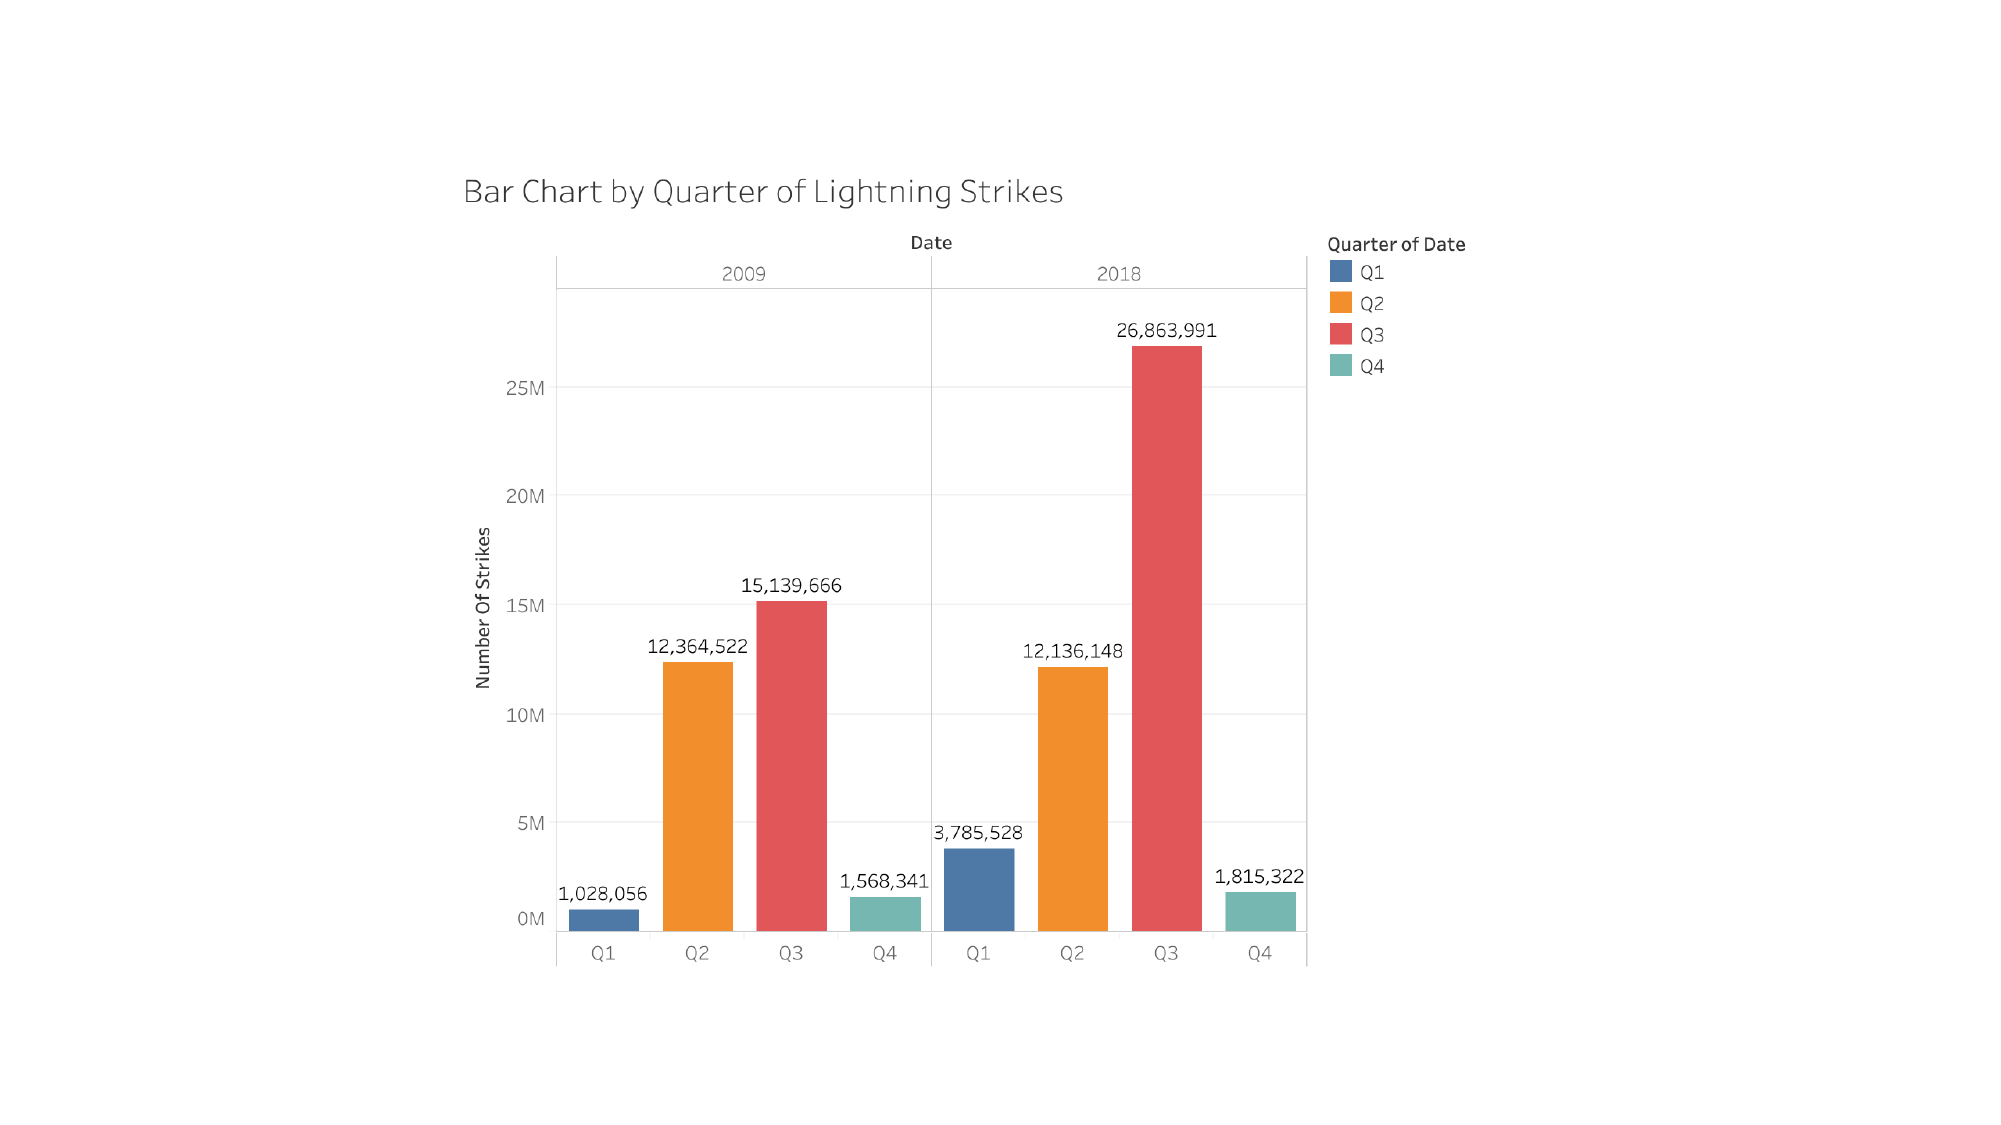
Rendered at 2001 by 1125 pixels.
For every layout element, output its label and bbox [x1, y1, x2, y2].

picture [456, 158, 1544, 967]
